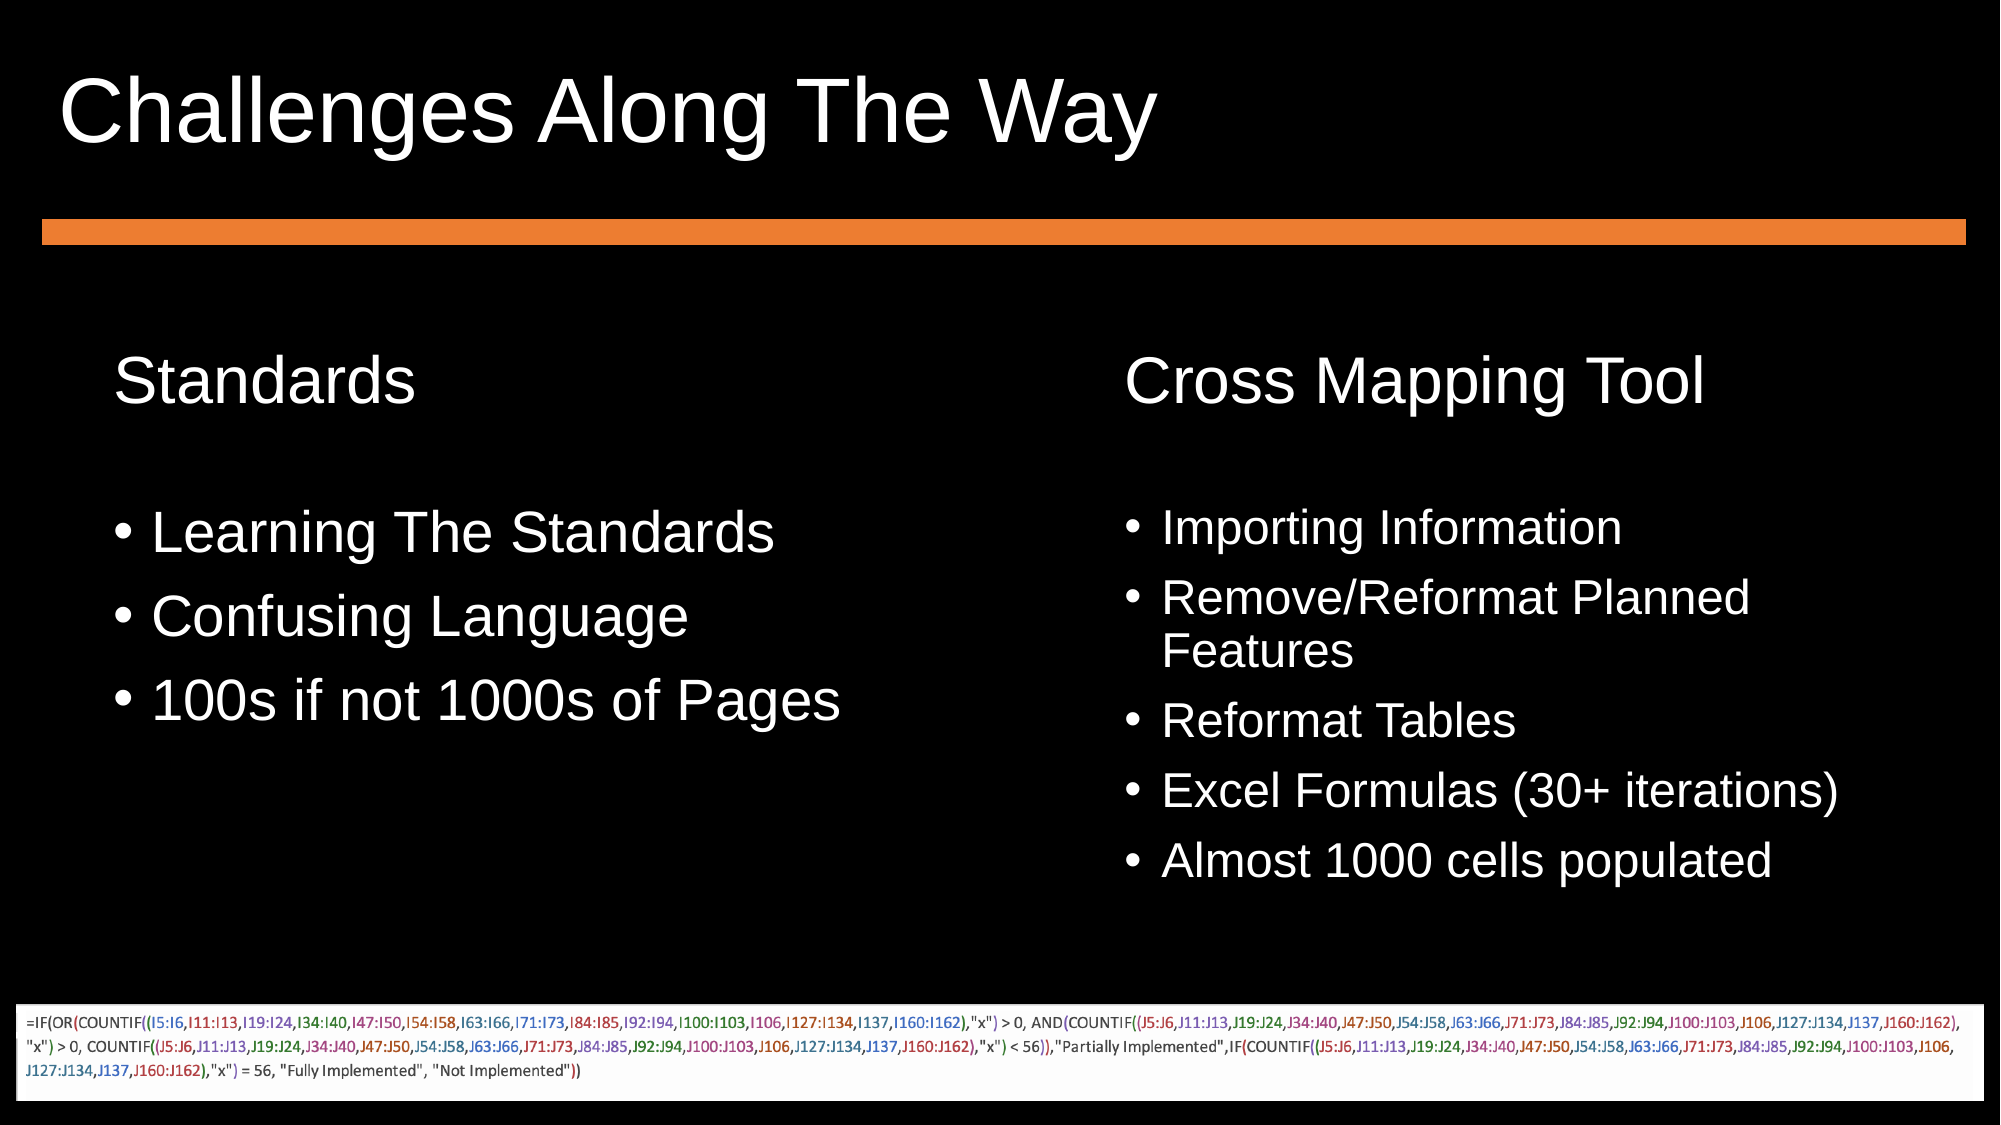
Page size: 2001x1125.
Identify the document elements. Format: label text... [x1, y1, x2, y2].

picture [15, 1004, 1984, 1101]
list Learning The Standards Confusing Language 100s if not 1000s of Pages [98, 494, 891, 753]
text_box Standards [98, 338, 497, 448]
text_box Importing Information Remove/Reformat Planned Features Reformat Tables Excel Formulas (30+ iterations) Almost 1000 cells populated [1109, 494, 1902, 905]
text_box Cross Mapping Tool [1109, 338, 1739, 426]
title Challenges Along The Way [43, 31, 1203, 194]
text_box [42, 219, 1966, 245]
